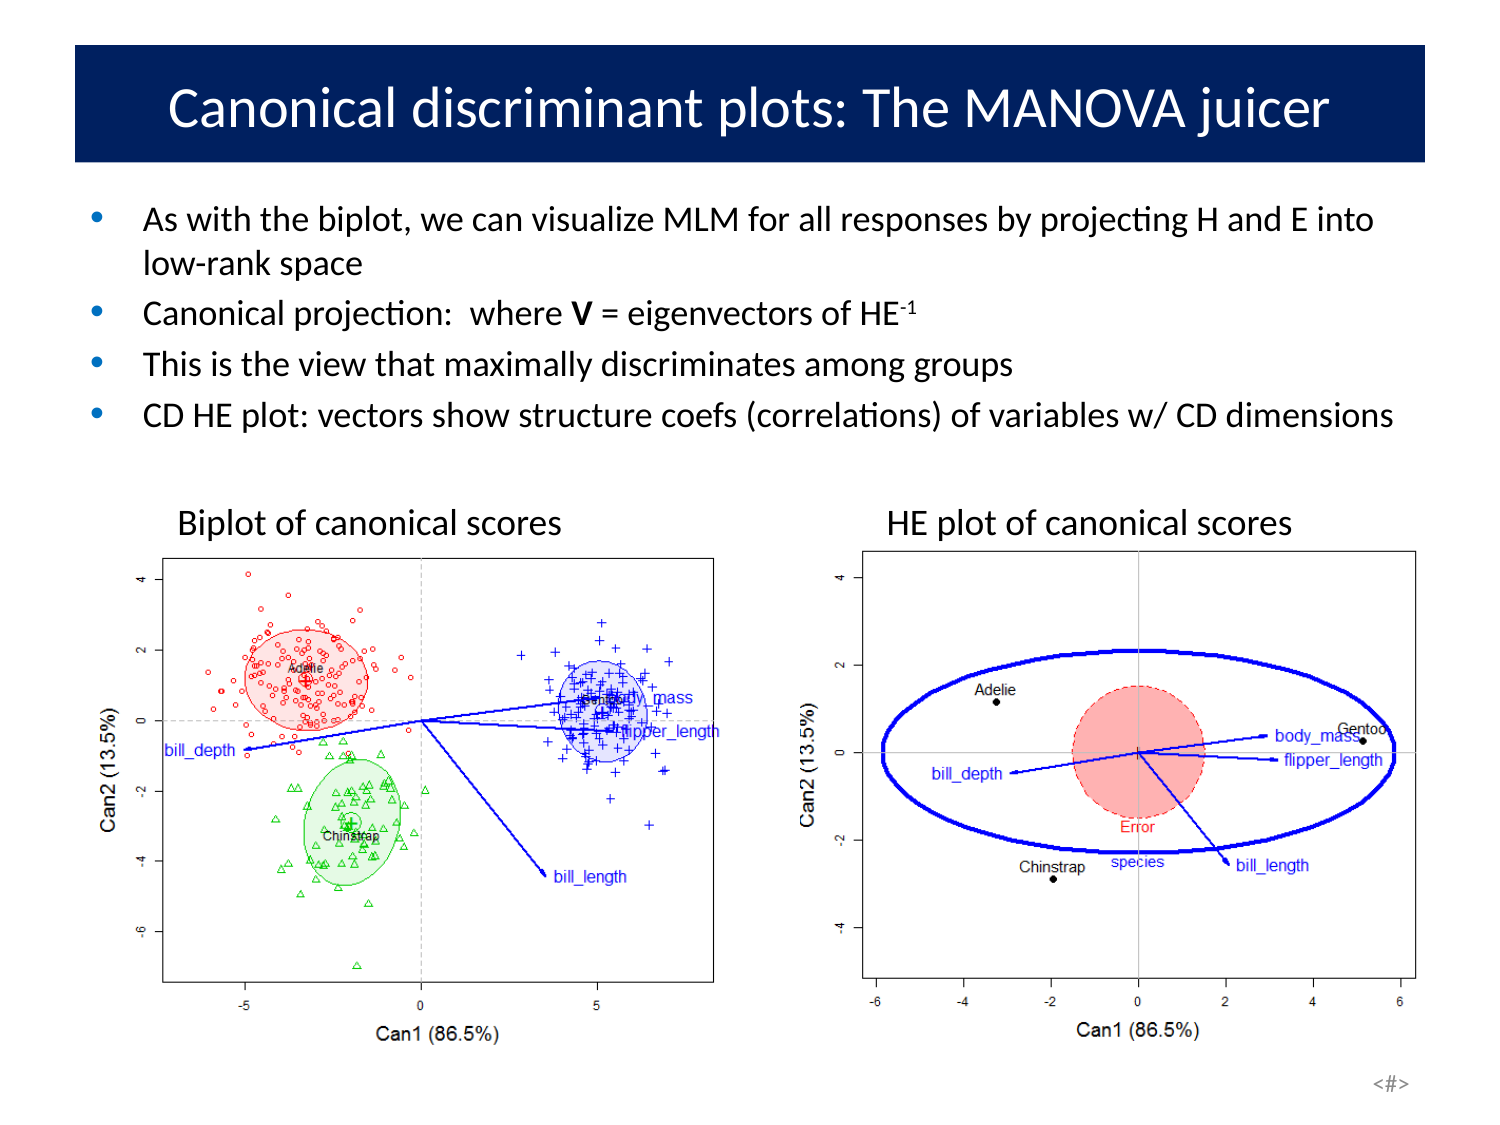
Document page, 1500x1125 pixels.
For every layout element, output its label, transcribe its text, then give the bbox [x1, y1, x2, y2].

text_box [99, 490, 732, 1047]
slide_number 41 [1074, 1062, 1425, 1103]
title Canonical discriminant plots: The MANOVA juicer [75, 45, 1425, 163]
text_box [799, 490, 1432, 1042]
